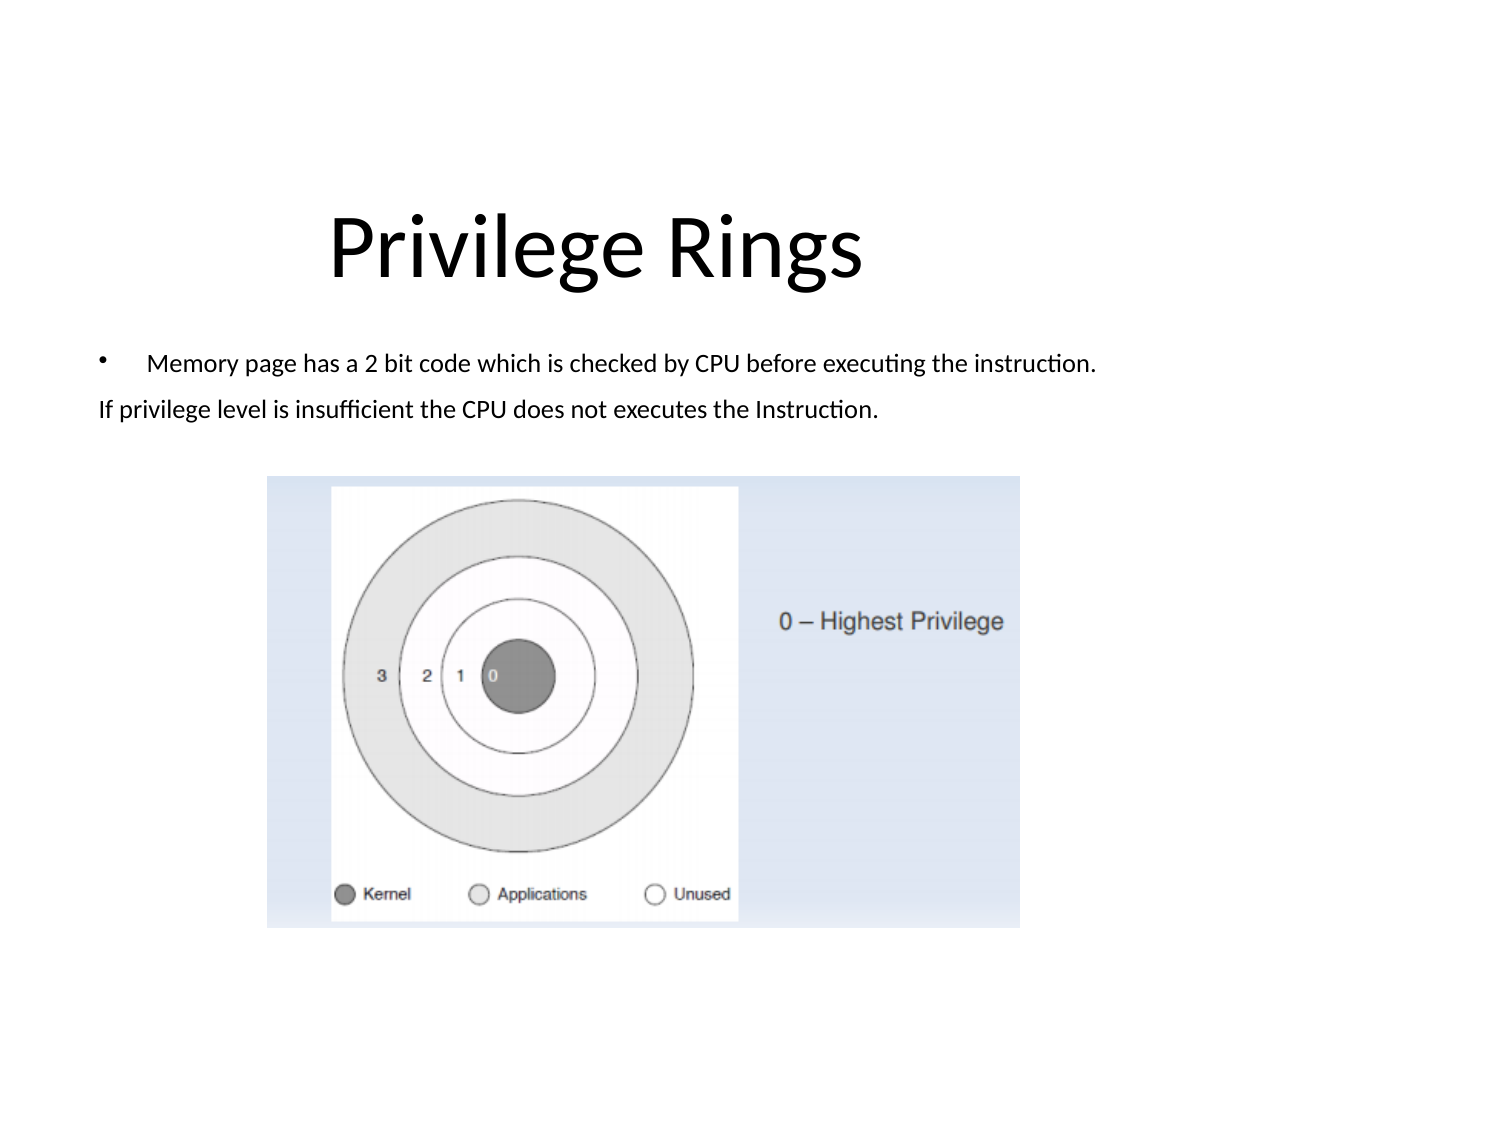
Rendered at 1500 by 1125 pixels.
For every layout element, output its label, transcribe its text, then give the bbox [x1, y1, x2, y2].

picture [267, 475, 1020, 928]
title Privilege Rings [74, 172, 1120, 313]
list Memory page has a 2 bit code which is checked by CPU before executing the instruction. If privilege level is insufficient the CPU does not executes the Instruction. [74, 343, 1469, 967]
